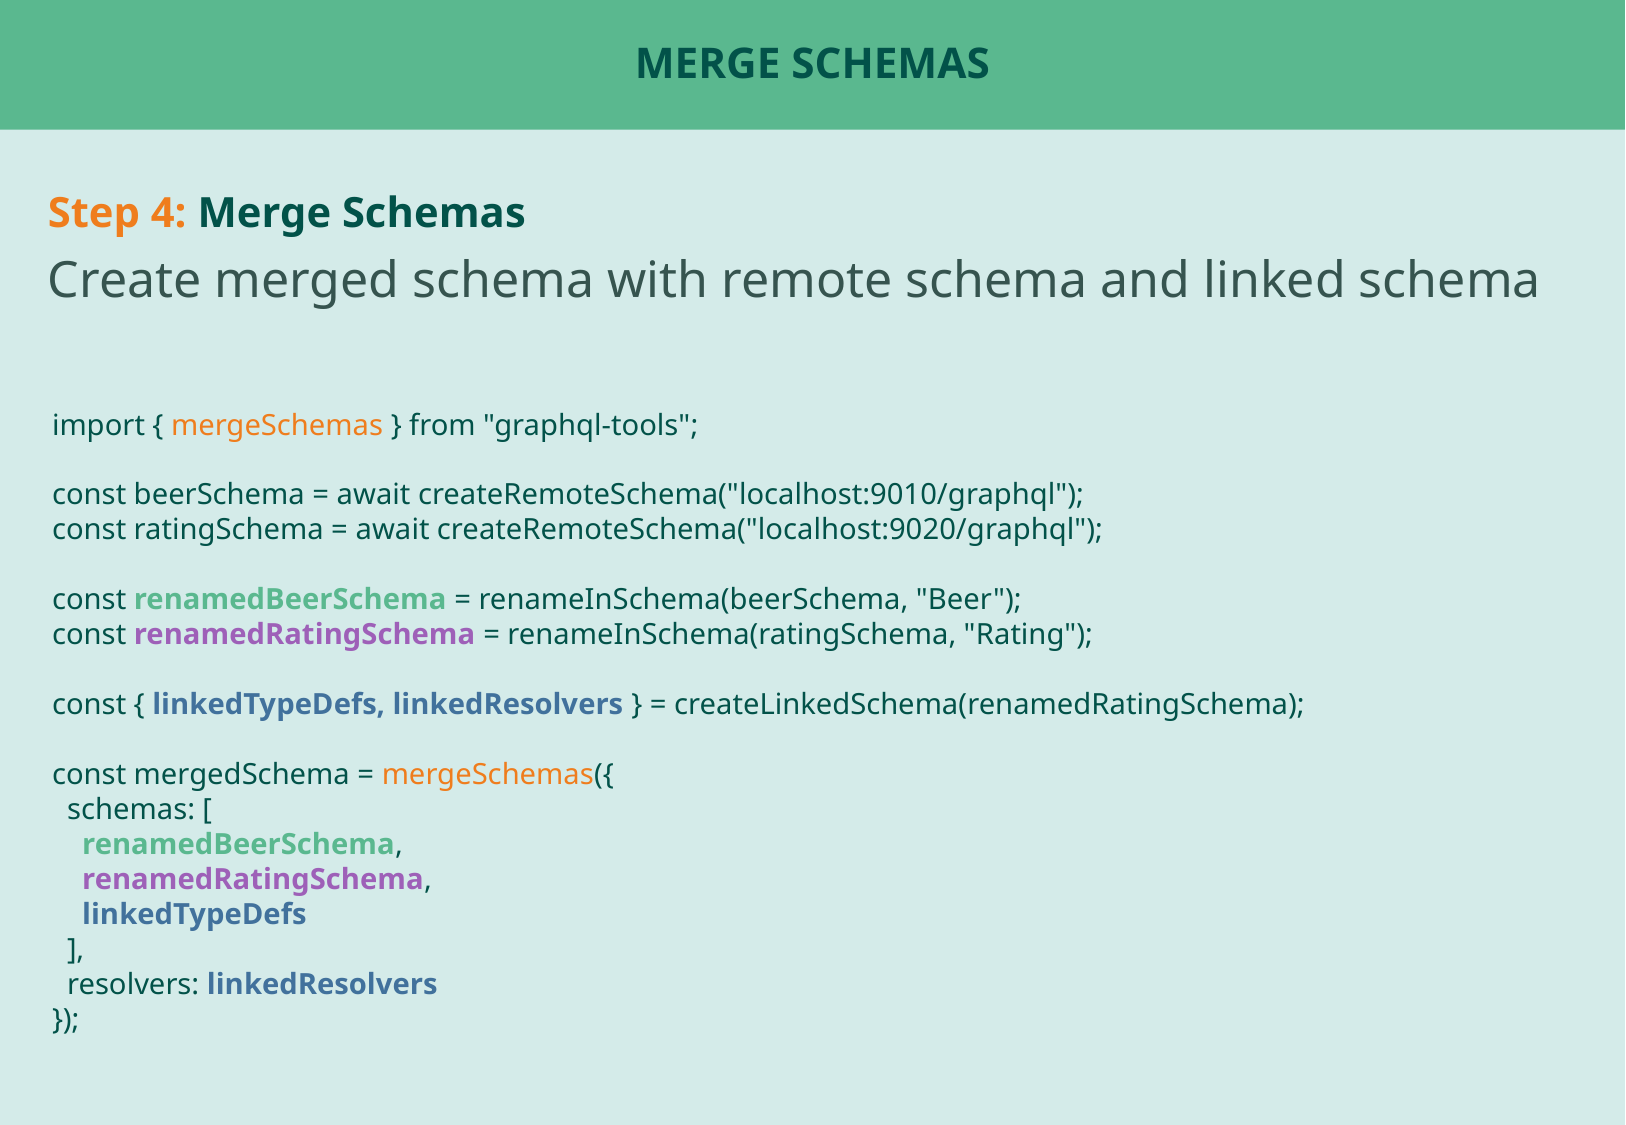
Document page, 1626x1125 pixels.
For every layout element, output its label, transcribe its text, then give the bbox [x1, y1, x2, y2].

title Merge Schemas [0, 0, 1625, 130]
text_box import { mergeSchemas } from "graphql-tools"; const beerSchema = await createRemoteSchema("localhost:9010/graphql"); const ratingSchema = await createRemoteSchema("localhost:9020/graphql"); const renamedBeerSchema = renameInSchema(beerSchema, "Beer"); const renamedRatingSchema = renameInSchema(ratingSchema, "Rating"); const { linkedTypeDefs, linkedResolvers } = createLinkedSchema(renamedRatingSchema); const mergedSchema = mergeSchemas({ schemas: [ renamedBeerSchema, renamedRatingSchema, linkedTypeDefs ], resolvers: linkedResolvers }); [52, 405, 1571, 1036]
text_box Step 4: Merge Schemas Create merged schema with remote schema and linked schema [33, 168, 1592, 315]
